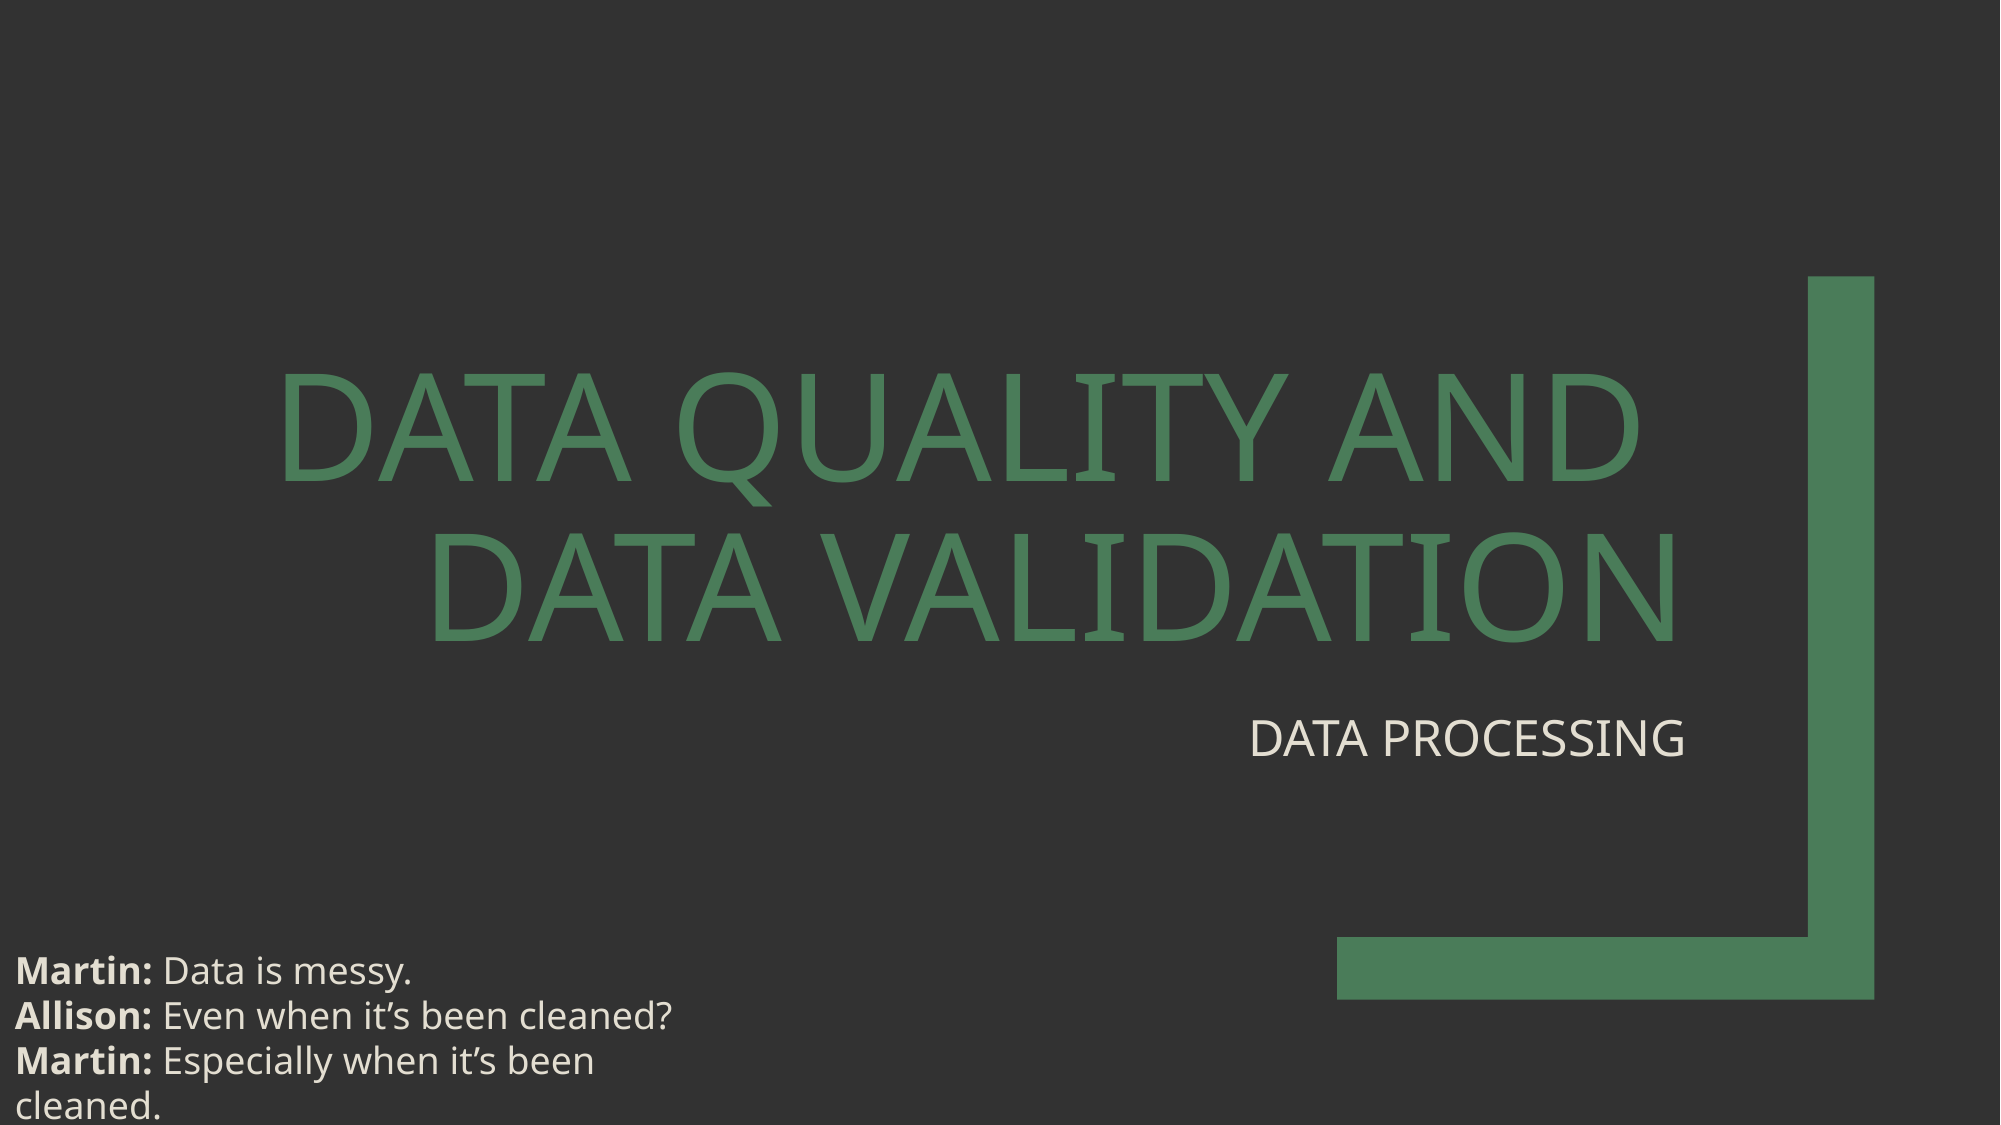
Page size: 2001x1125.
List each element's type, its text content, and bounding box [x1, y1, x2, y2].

title DATA QUALITY AND DATA VALIDATION [125, 213, 1703, 682]
text_box Martin: Data is messy. Allison: Even when it’s been cleaned? Martin: Especially when it’s been cleaned. P. Boily, Introduction to Quantitative Consulting [0, 940, 703, 1125]
list DATA PROCESSING [125, 691, 1703, 880]
